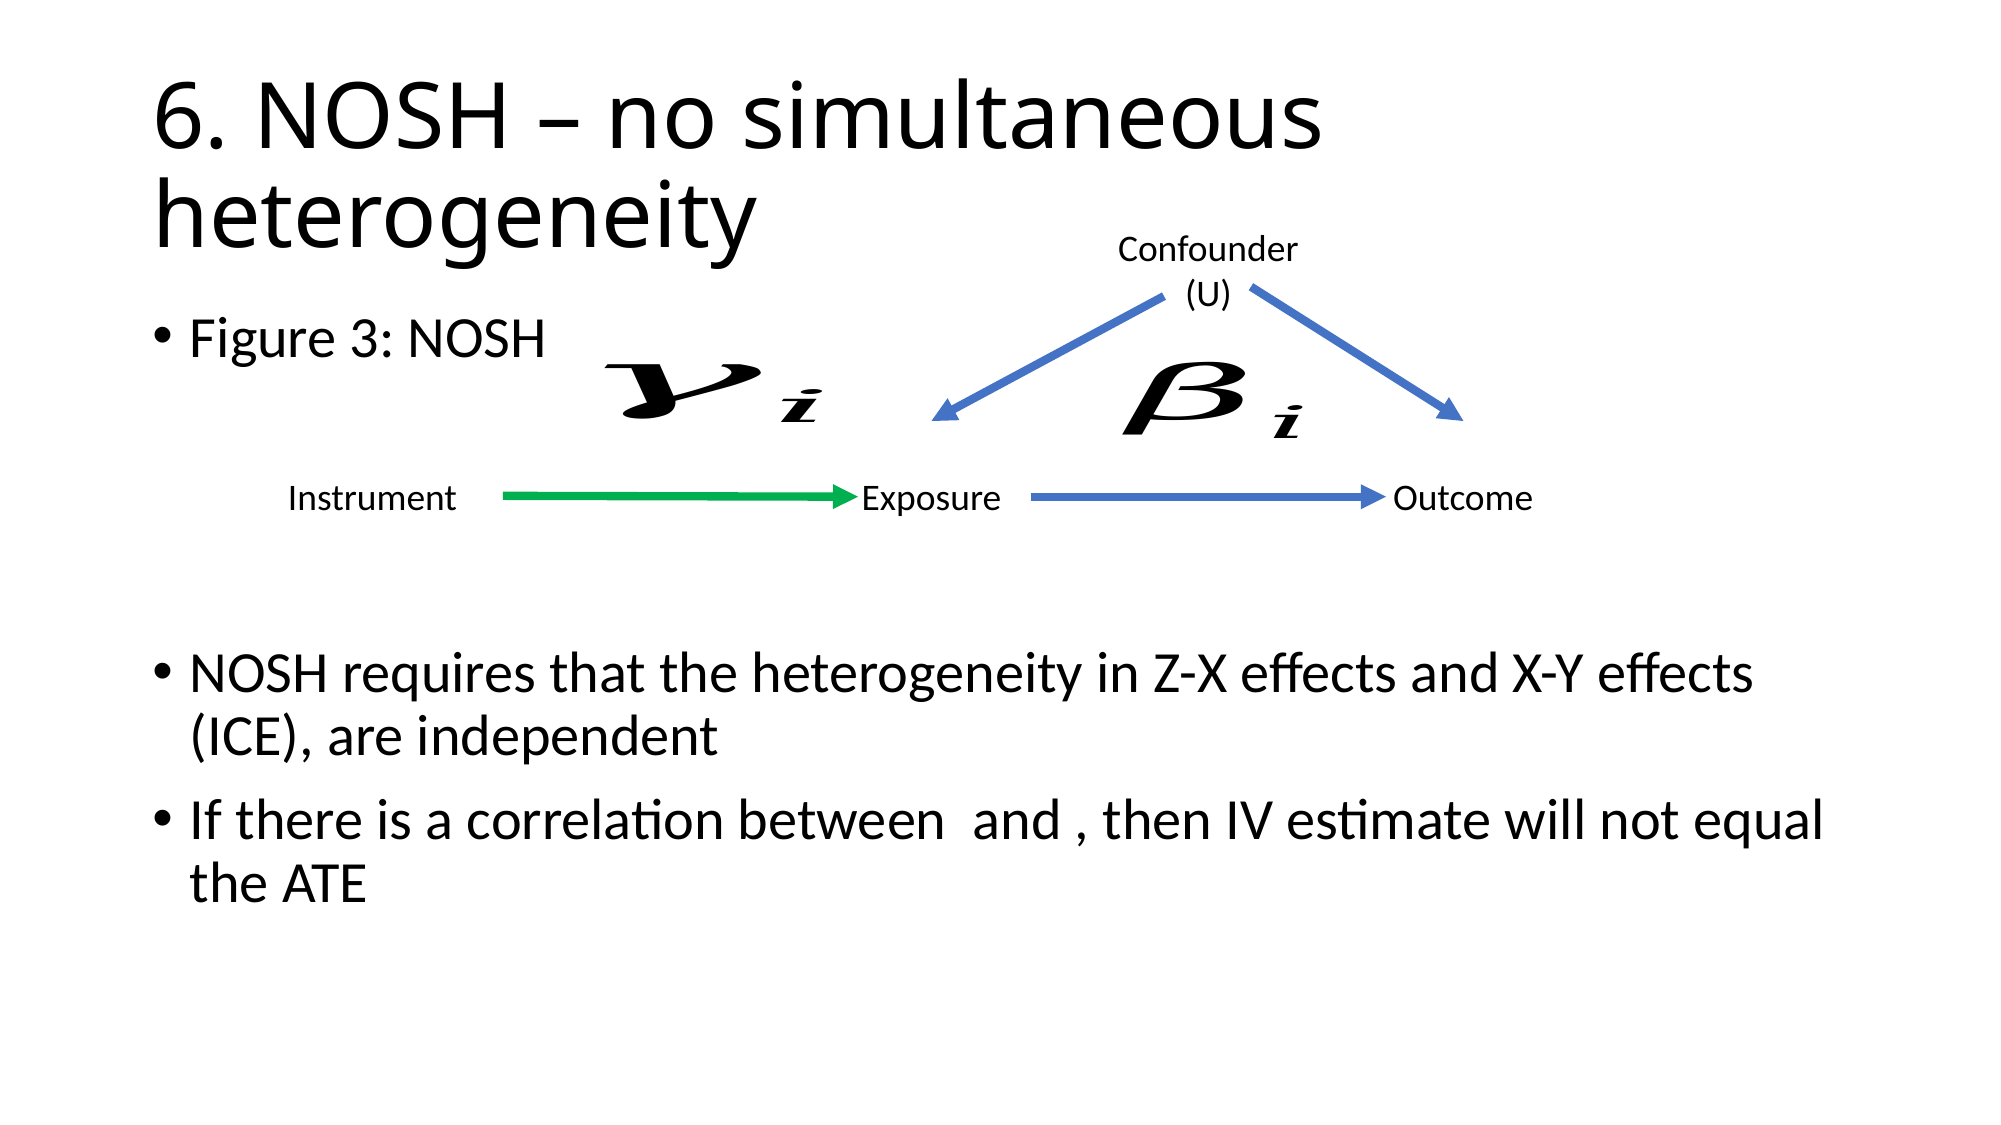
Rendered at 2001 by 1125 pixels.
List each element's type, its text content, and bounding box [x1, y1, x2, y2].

text_box Confounder (U) [1077, 216, 1339, 322]
text_box Instrument [241, 420, 503, 571]
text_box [1250, 286, 1464, 421]
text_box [931, 296, 1164, 421]
title 6. NOSH – no simultaneous heterogeneity [137, 59, 1863, 278]
text_box Exposure [800, 420, 1062, 526]
text_box Outcome [1332, 420, 1594, 571]
